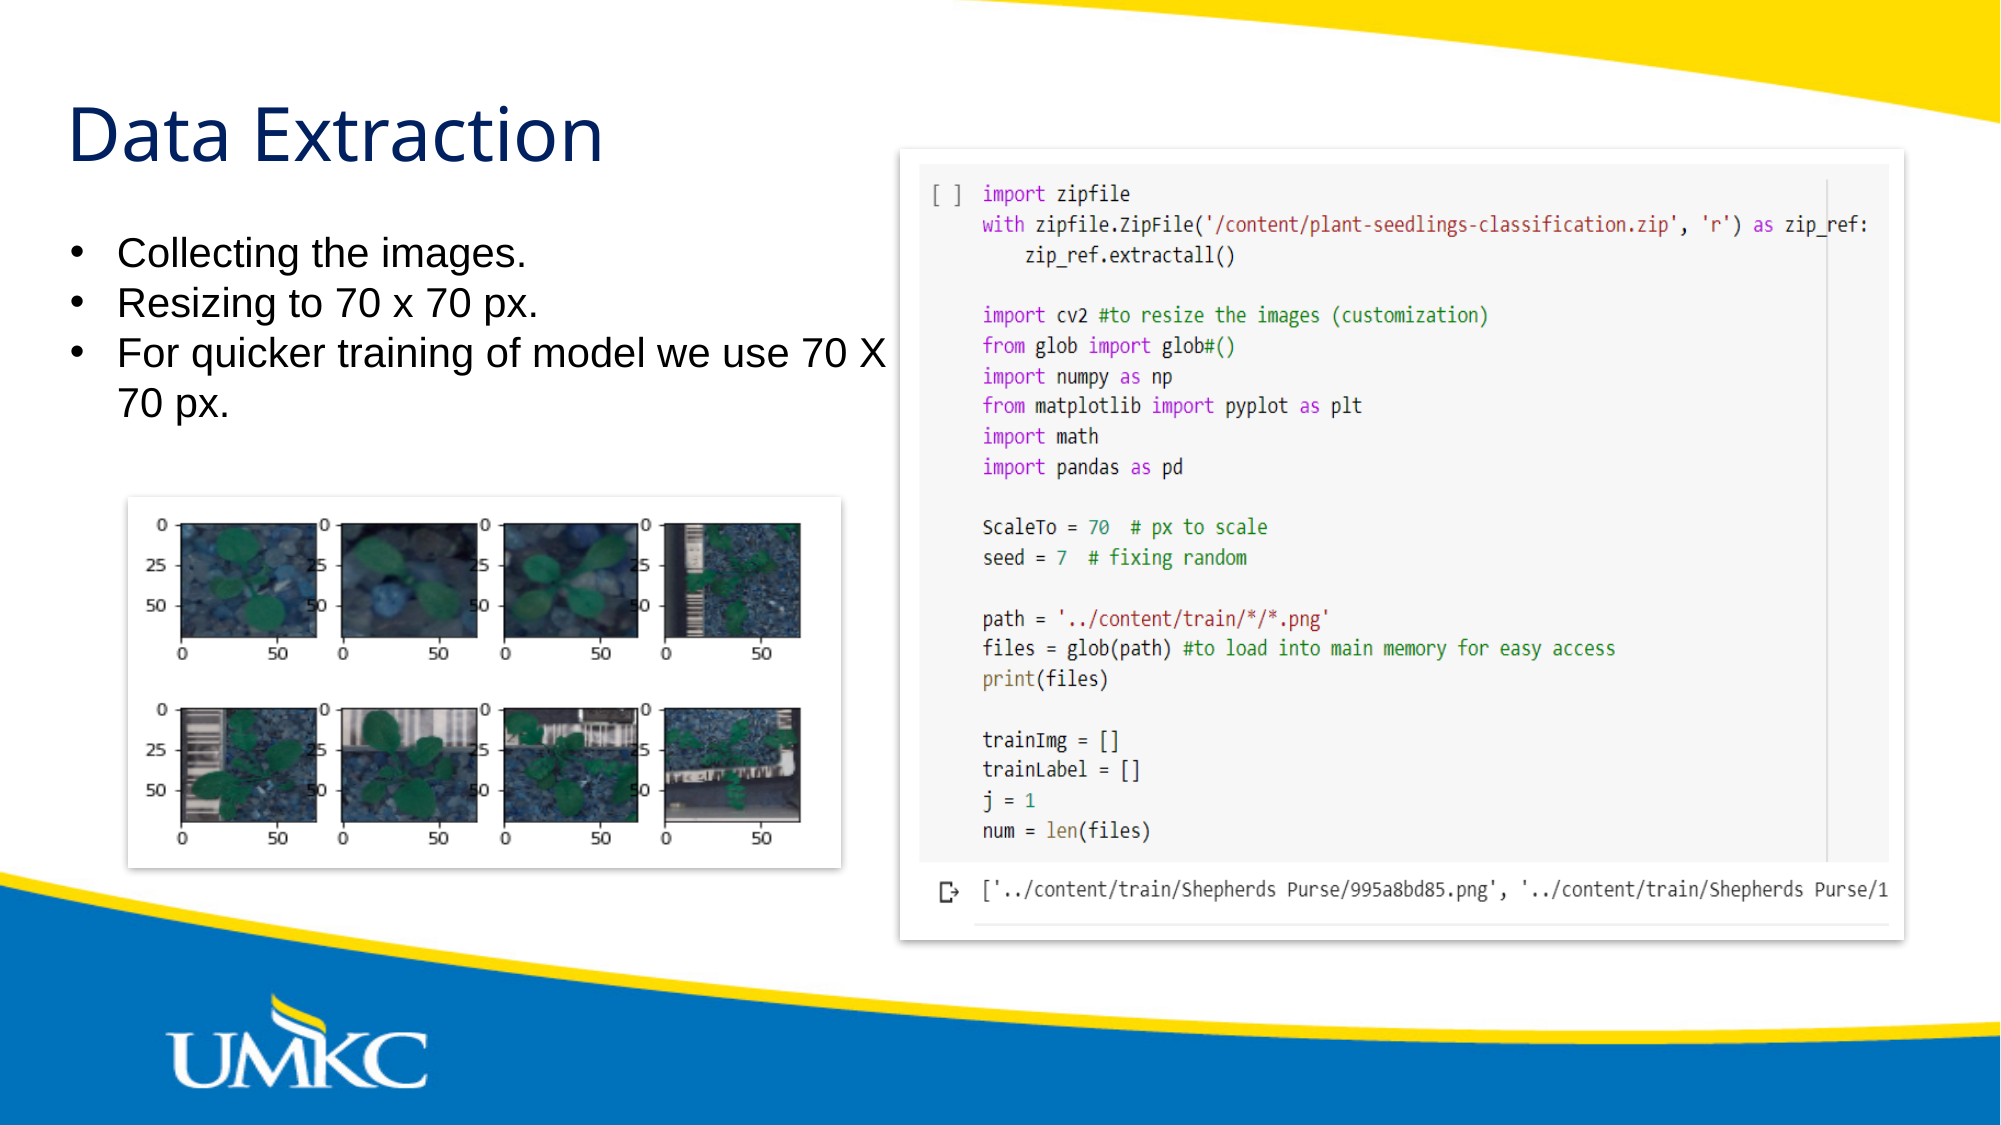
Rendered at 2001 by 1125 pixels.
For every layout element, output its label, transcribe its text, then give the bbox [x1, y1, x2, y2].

text_box Data Extraction [55, 62, 1556, 200]
text_box Collecting the images. Resizing to 70 x 70 px. For quicker training of model we use 70 X 70 px. [55, 218, 908, 434]
picture [0, 0, 2001, 1125]
